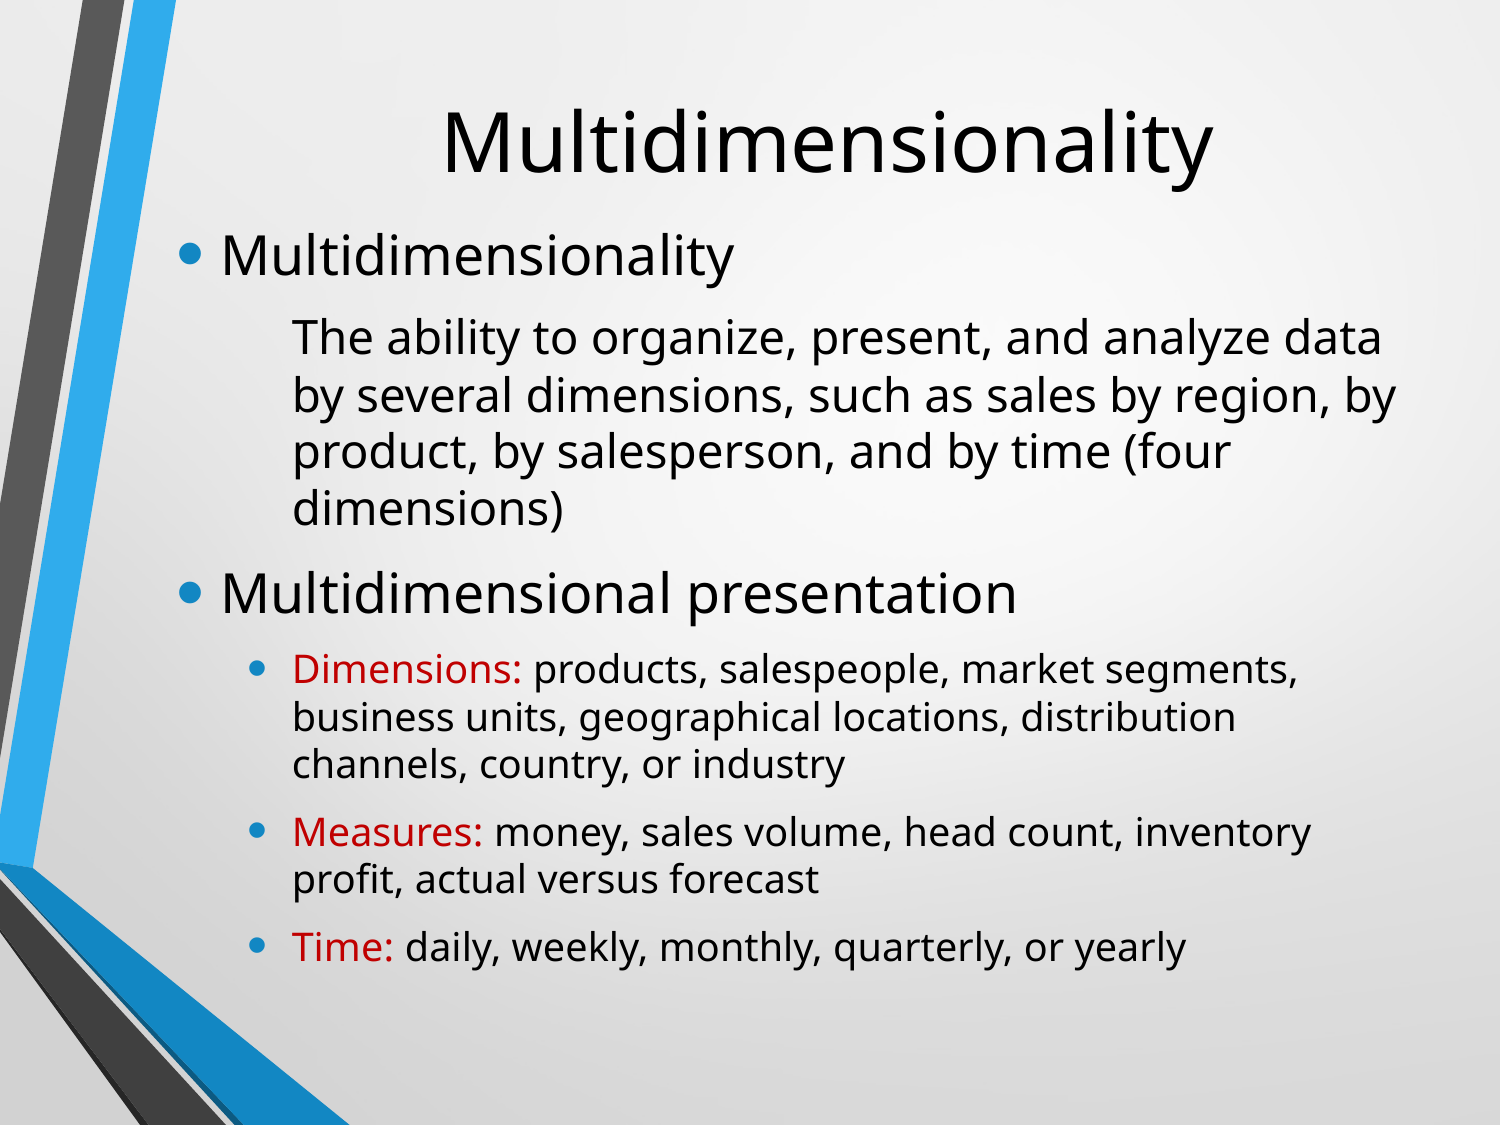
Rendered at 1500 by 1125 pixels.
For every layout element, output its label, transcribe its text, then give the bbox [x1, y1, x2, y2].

list Multidimensionality The ability to organize, present, and analyze data by several dimensions, such as sales by region, by product, by salesperson, and by time (four dimensions) Multidimensional presentation Dimensions: products, salespeople, market segments, business units, geographical locations, distribution channels, country, or industry Measures: money, sales volume, head count, inventory profit, actual versus forecast Time: daily, weekly, monthly, quarterly, or yearly [161, 212, 1425, 985]
title Multidimensionality [188, 53, 1468, 225]
